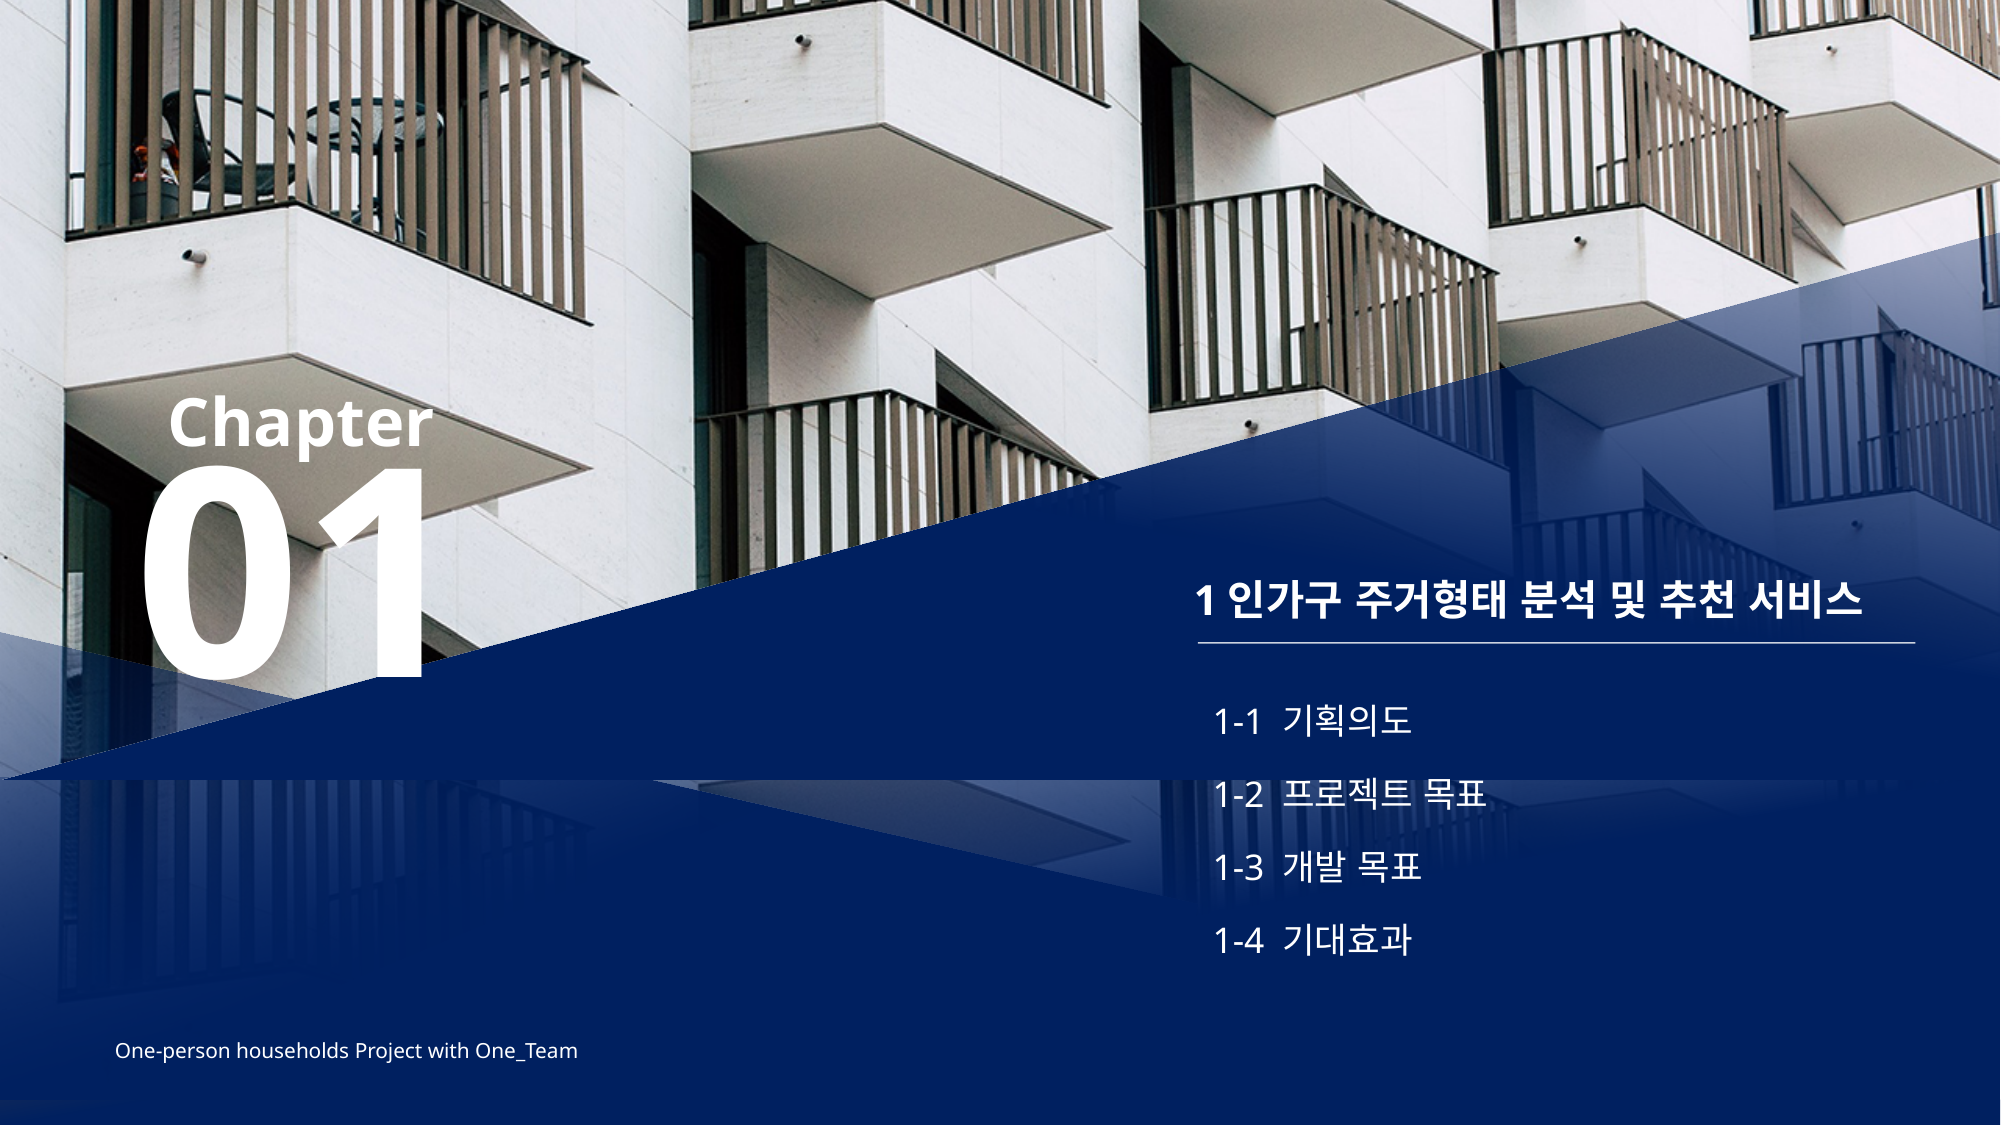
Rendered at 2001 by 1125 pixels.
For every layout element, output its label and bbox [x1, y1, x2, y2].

text_box [0, 231, 2000, 1125]
picture [0, 0, 2001, 1125]
